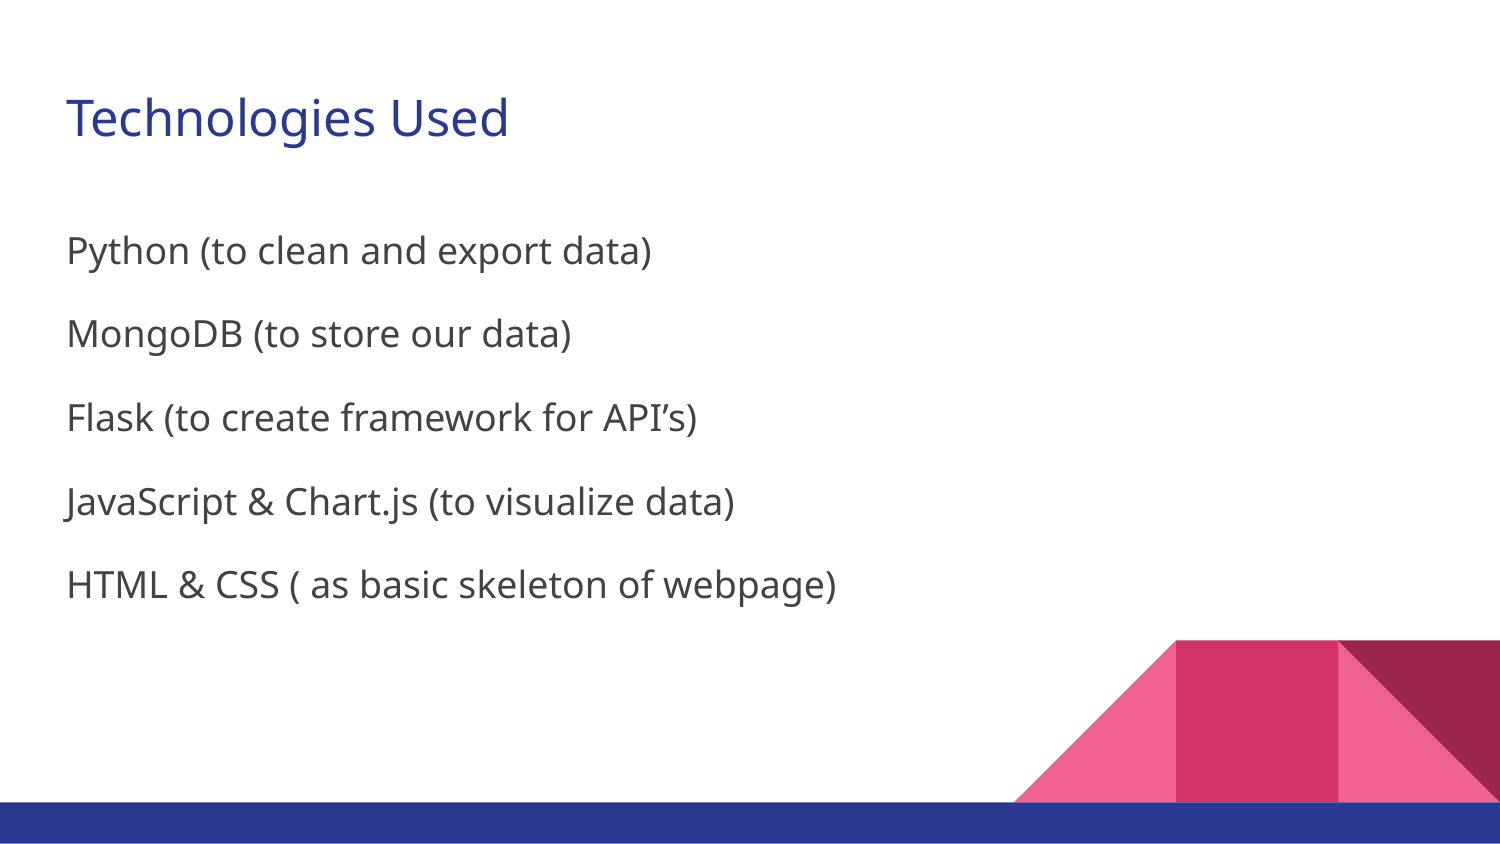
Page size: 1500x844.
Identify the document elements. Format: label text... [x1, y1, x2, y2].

title Technologies Used [51, 67, 1449, 167]
list Python (to clean and export data) MongoDB (to store our data) Flask (to create framework for API’s) JavaScript & Chart.js (to visualize data) HTML & CSS ( as basic skeleton of webpage) [51, 201, 1449, 750]
